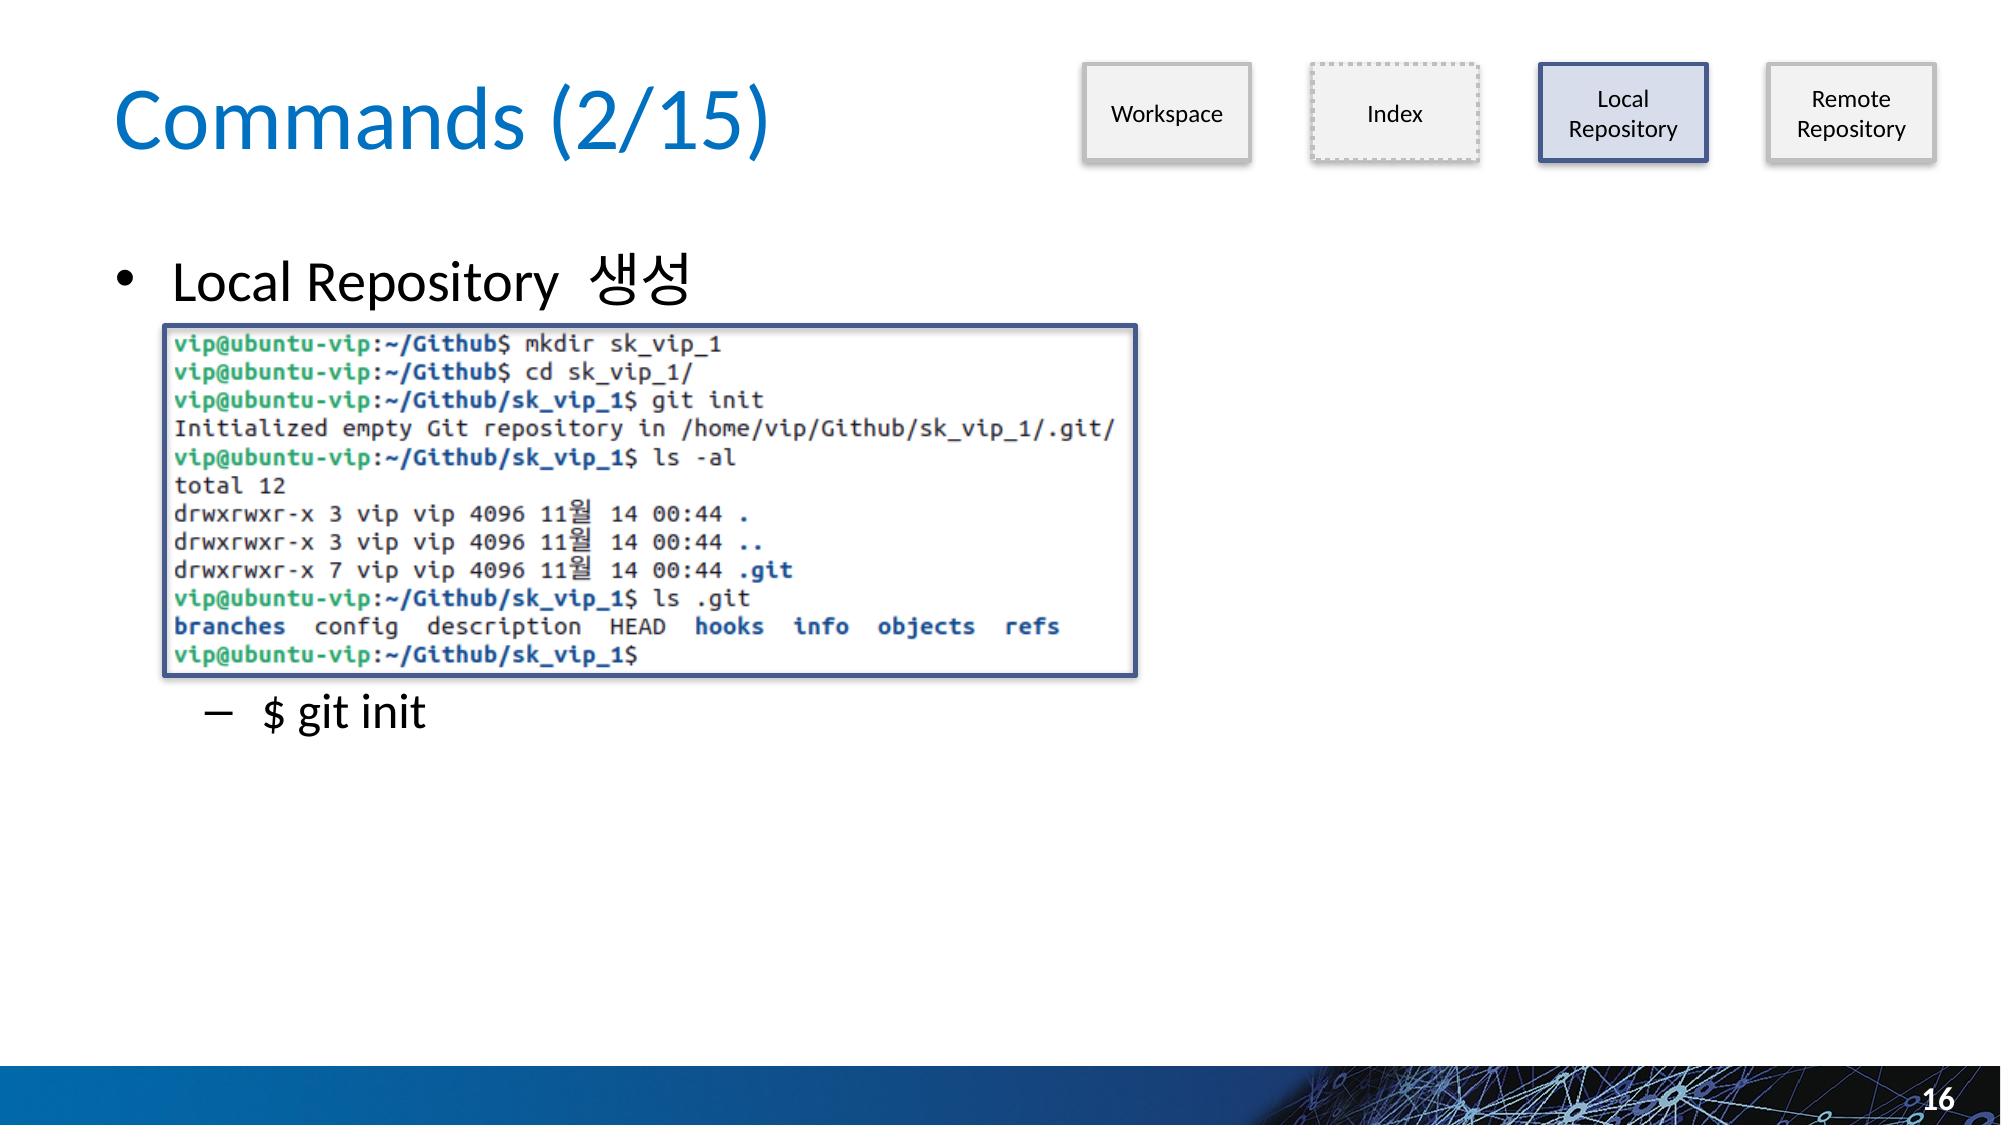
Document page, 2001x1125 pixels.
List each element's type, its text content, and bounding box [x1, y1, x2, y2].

picture [0, 1066, 2001, 1125]
title Commands (2/15) [99, 45, 1745, 200]
list Local Repository 생성 $ git init [99, 235, 1900, 1050]
slide_number 16 [1519, 1067, 1970, 1125]
text_box Remote Repository [1768, 63, 1935, 161]
text_box Workspace [1084, 63, 1251, 161]
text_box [164, 325, 1137, 677]
text_box Index [1312, 63, 1479, 161]
text_box Local Repository [1540, 63, 1707, 161]
